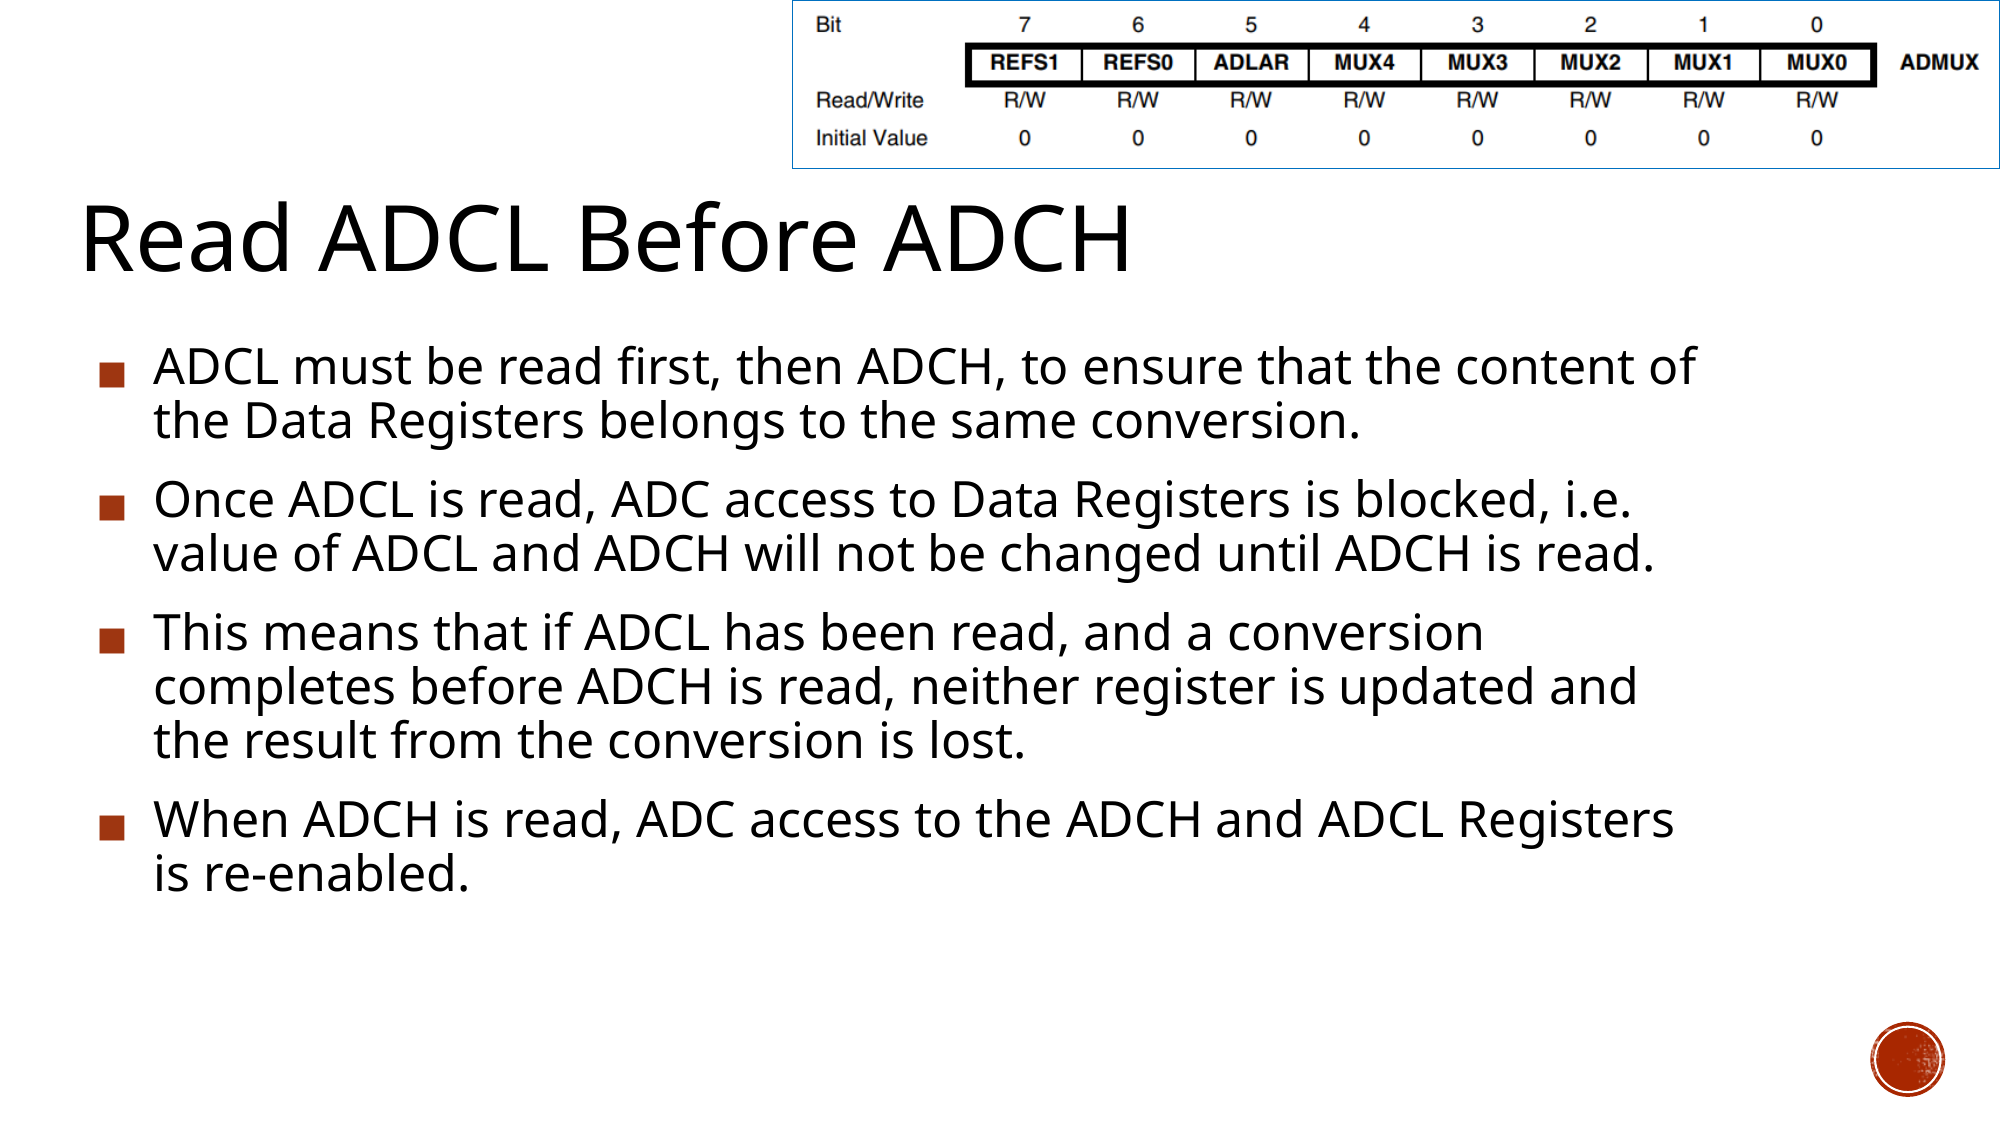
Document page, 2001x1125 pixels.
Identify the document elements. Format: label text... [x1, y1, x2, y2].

list ADCL must be read first, then ADCH, to ensure that the content of the Data Registers belongs to the same conversion. Once ADCL is read, ADC access to Data Registers is blocked, i.e. value of ADCL and ADCH will not be changed until ADCH is read. This means that if ADCL has been read, and a conversion completes before ADCH is read, neither register is updated and the result from the conversion is lost. When ADCH is read, ADC access to the ADCH and ADCL Registers is re-enabled. [63, 334, 1714, 1101]
picture [1870, 1021, 1946, 1097]
picture [792, 0, 2000, 169]
title Read ADCL Before ADCH [63, 167, 1714, 316]
